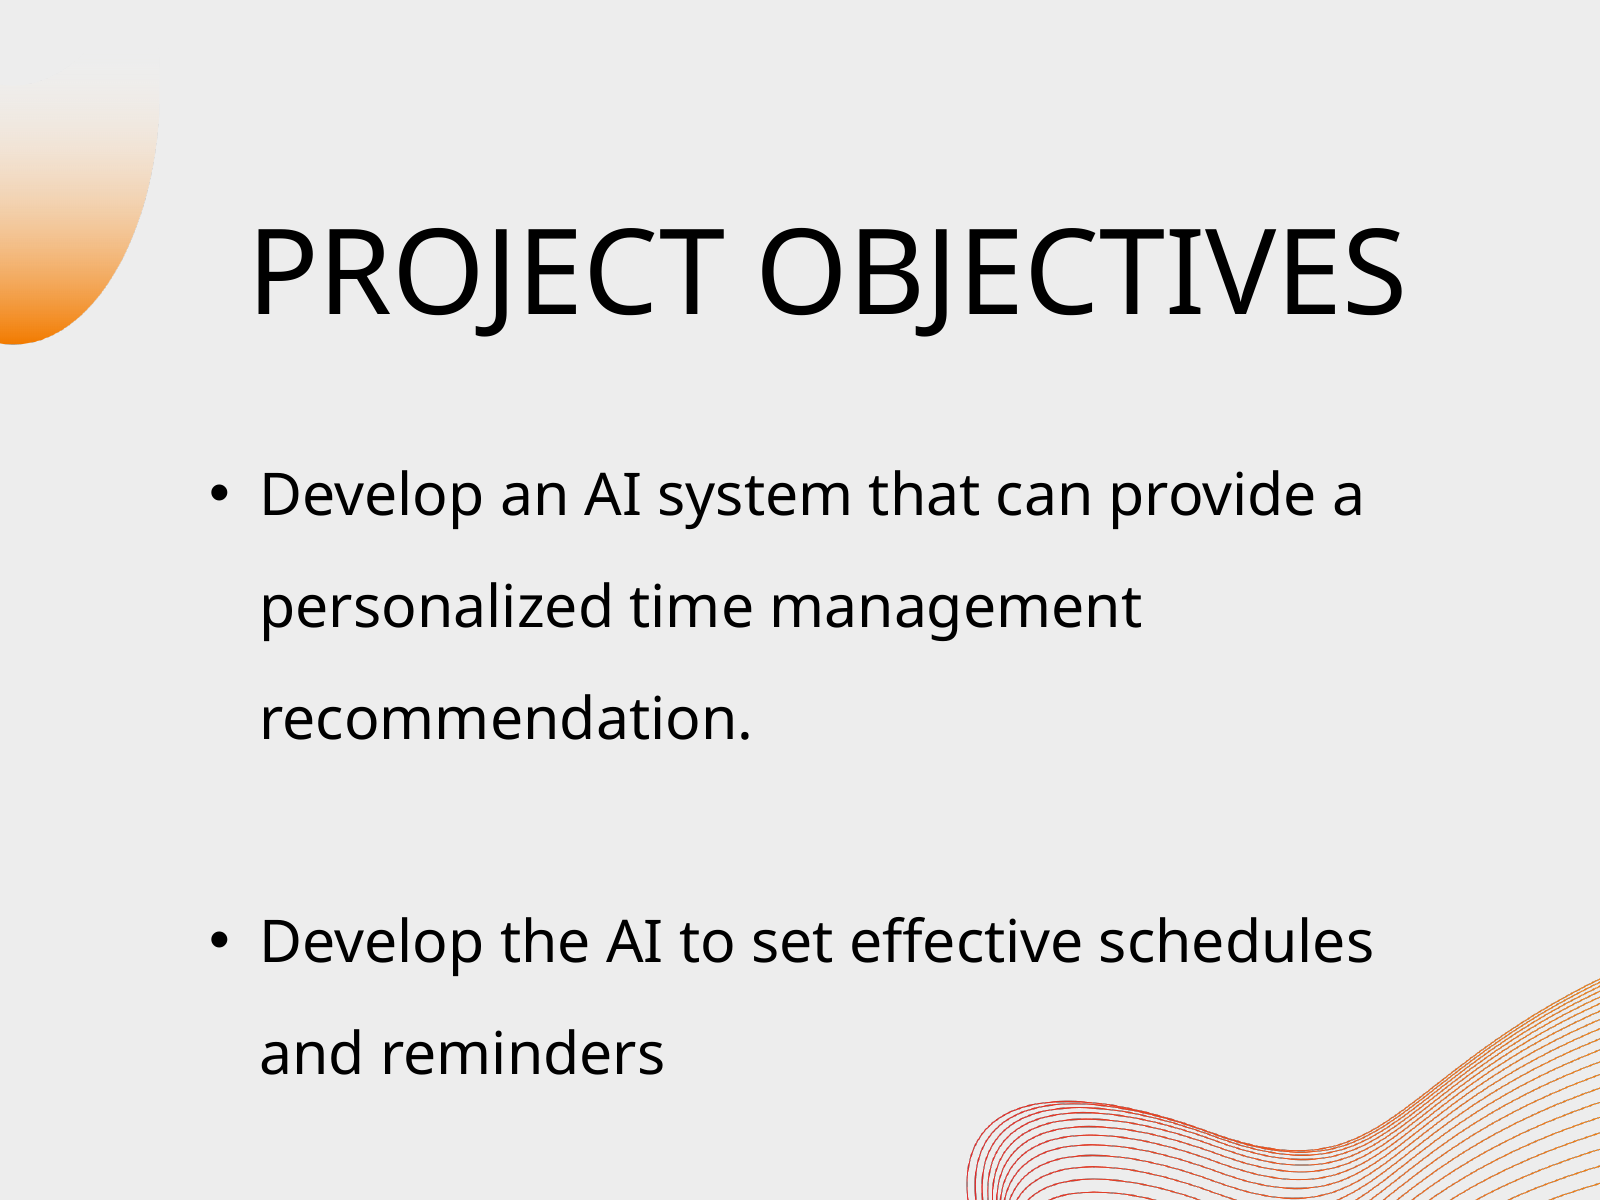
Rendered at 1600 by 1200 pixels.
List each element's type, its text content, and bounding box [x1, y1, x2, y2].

text_box Develop an AI system that can provide a personalized time management recommendation. Develop the AI to set effective schedules and reminders [159, 415, 1487, 1200]
text_box [1487, 896, 1600, 1200]
text_box PROJECT OBJECTIVES [247, 220, 1600, 339]
text_box [0, 0, 160, 345]
